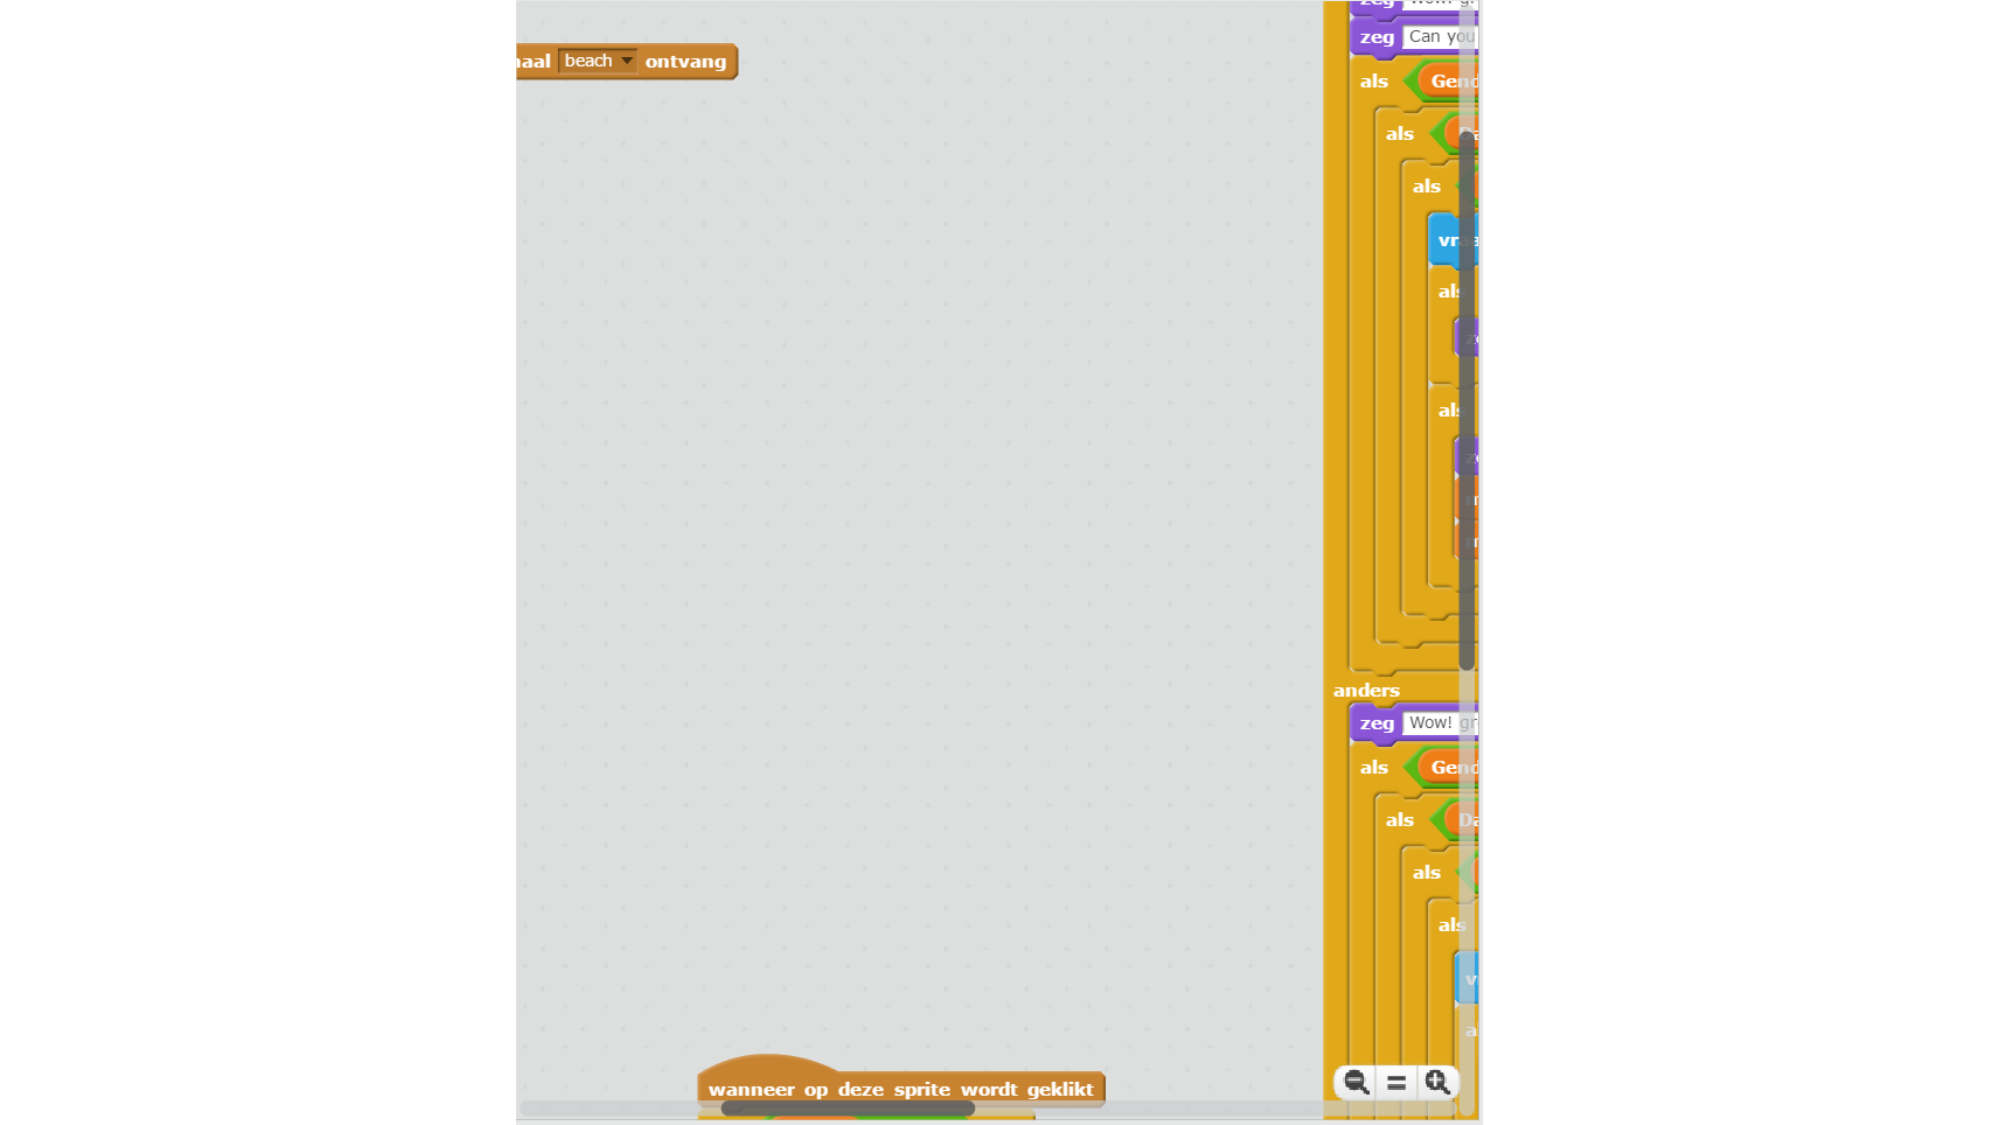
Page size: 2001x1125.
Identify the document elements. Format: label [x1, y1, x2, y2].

list [516, 0, 1483, 1125]
